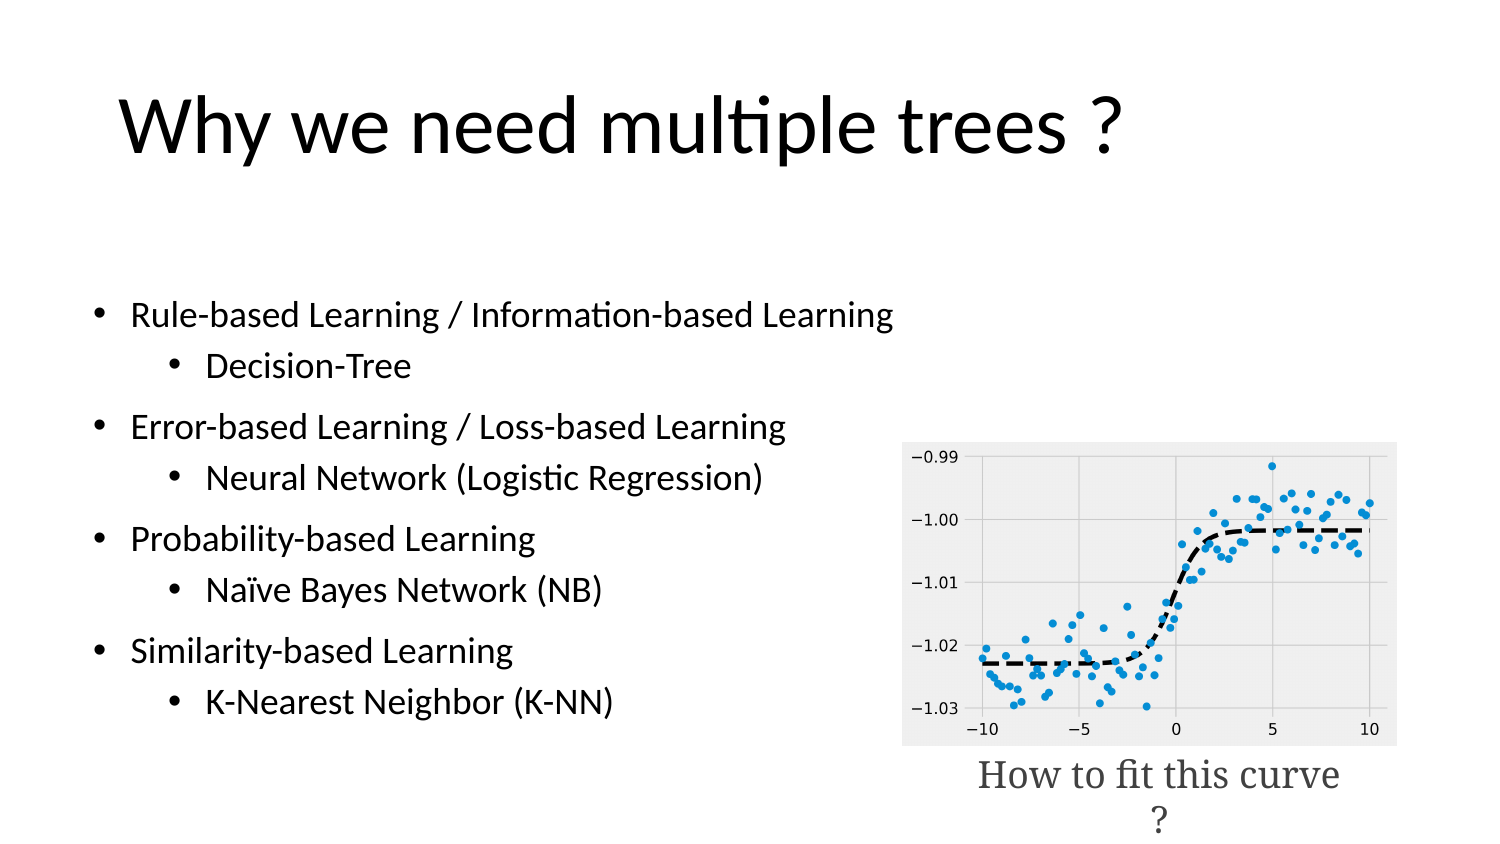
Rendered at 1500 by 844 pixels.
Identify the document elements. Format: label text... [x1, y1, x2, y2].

title Why we need multiple trees ? [103, 44, 1397, 208]
picture [902, 442, 1397, 747]
text_box How to fit this curve ? [964, 754, 1355, 844]
list Rule-based Learning / Information-based Learning Decision-Tree Error-based Learning / Loss-based Learning Neural Network (Logistic Regression) Probability-based Learning Naïve Bayes Network (NB) Similarity-based Learning K-Nearest Neighbor (K-NN) [78, 287, 1461, 815]
